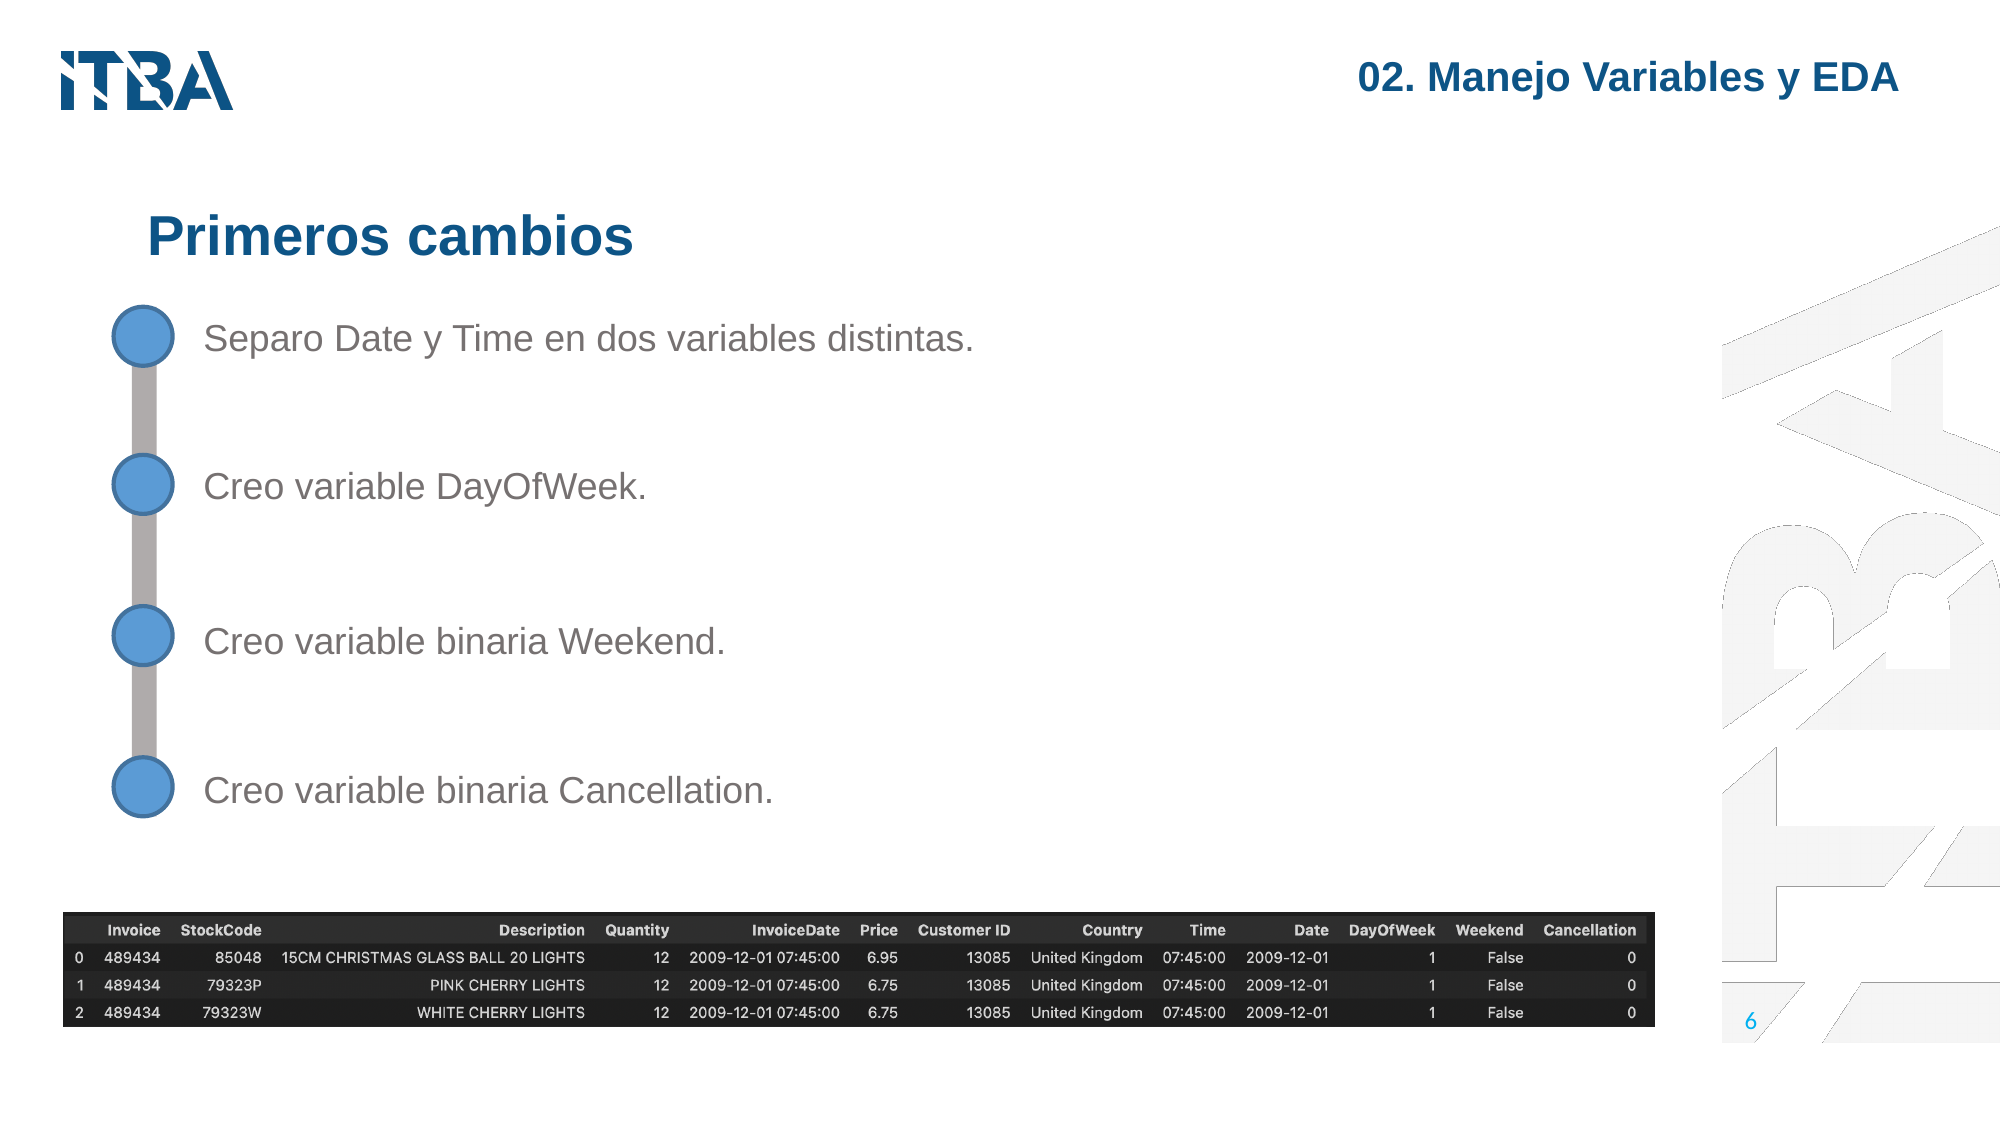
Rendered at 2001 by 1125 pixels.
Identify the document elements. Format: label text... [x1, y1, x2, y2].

text_box Creo variable binaria Cancellation. [188, 759, 1286, 819]
text_box 02. Manejo Variables y EDA [1339, 42, 1939, 108]
picture [63, 912, 1655, 1027]
text_box [111, 452, 175, 516]
text_box [130, 513, 159, 607]
text_box Creo variable DayOfWeek. [188, 454, 1286, 515]
text_box [130, 365, 159, 456]
text_box [111, 603, 175, 668]
text_box Separo Date y Time en dos variables distintas. [188, 306, 1286, 367]
text_box Creo variable binaria Weekend. [188, 609, 1286, 670]
text_box Primeros cambios [129, 191, 728, 275]
picture [61, 50, 234, 110]
picture [1722, 225, 2000, 1043]
text_box [111, 304, 175, 368]
slide_number 6 [1322, 989, 1773, 1050]
text_box [111, 755, 175, 819]
text_box [130, 664, 159, 758]
